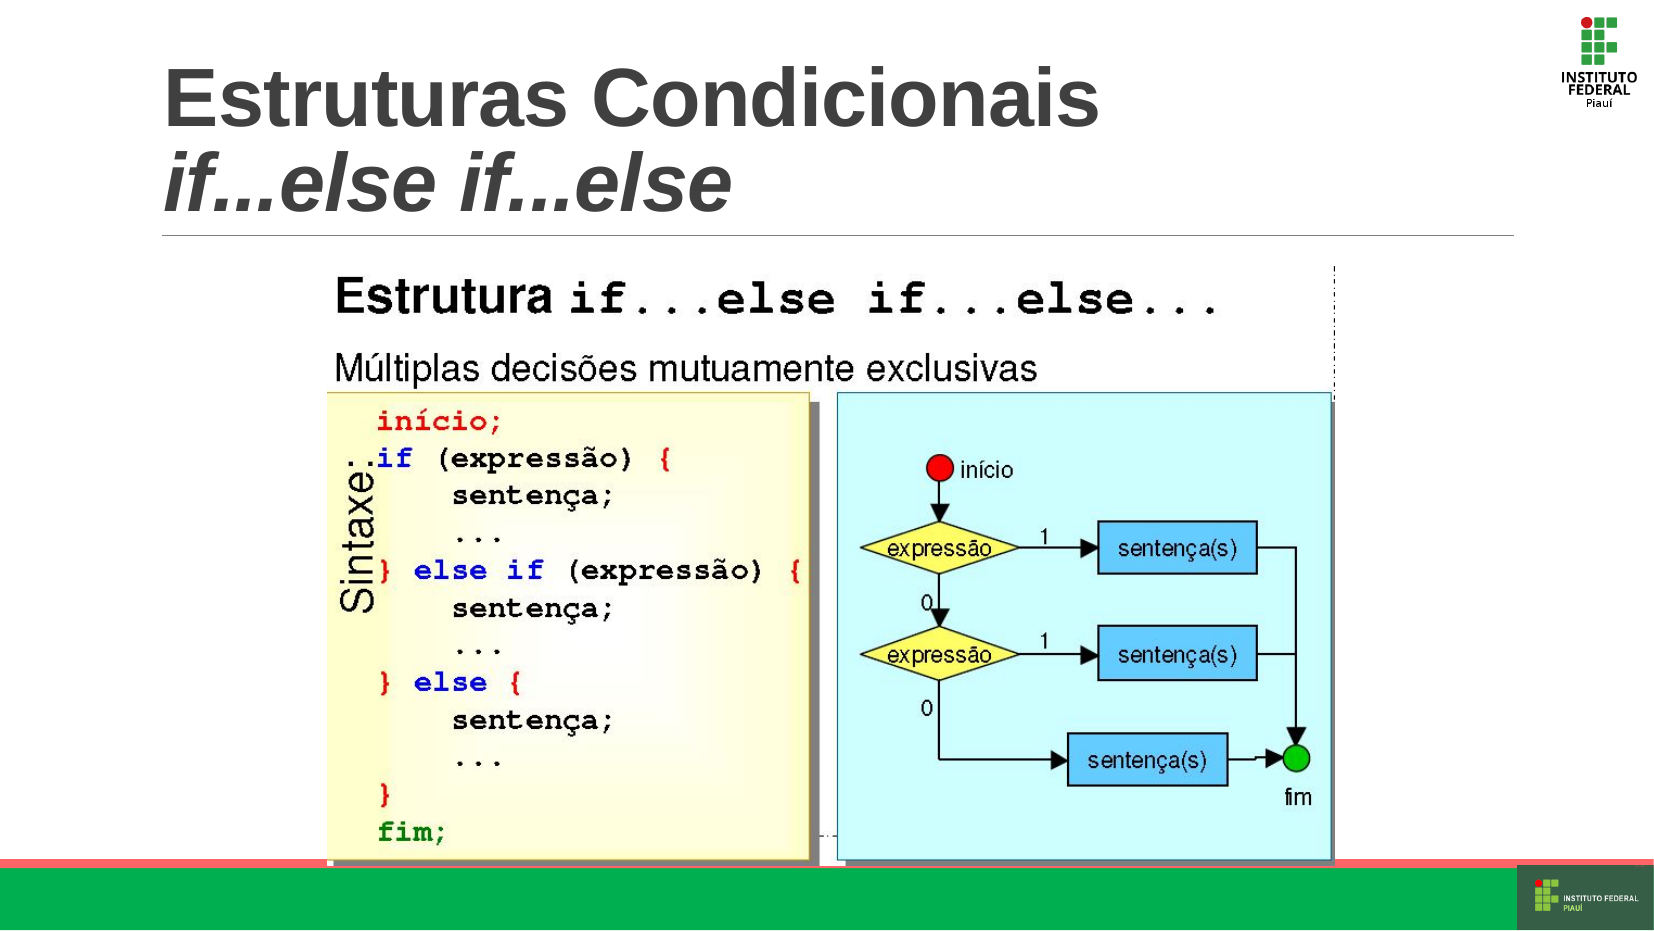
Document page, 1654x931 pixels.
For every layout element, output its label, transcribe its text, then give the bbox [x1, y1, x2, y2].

picture [1544, 15, 1654, 109]
picture [1517, 865, 1654, 930]
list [326, 265, 1335, 866]
title Estruturas Condicionais if...else if...else [148, 38, 1513, 236]
